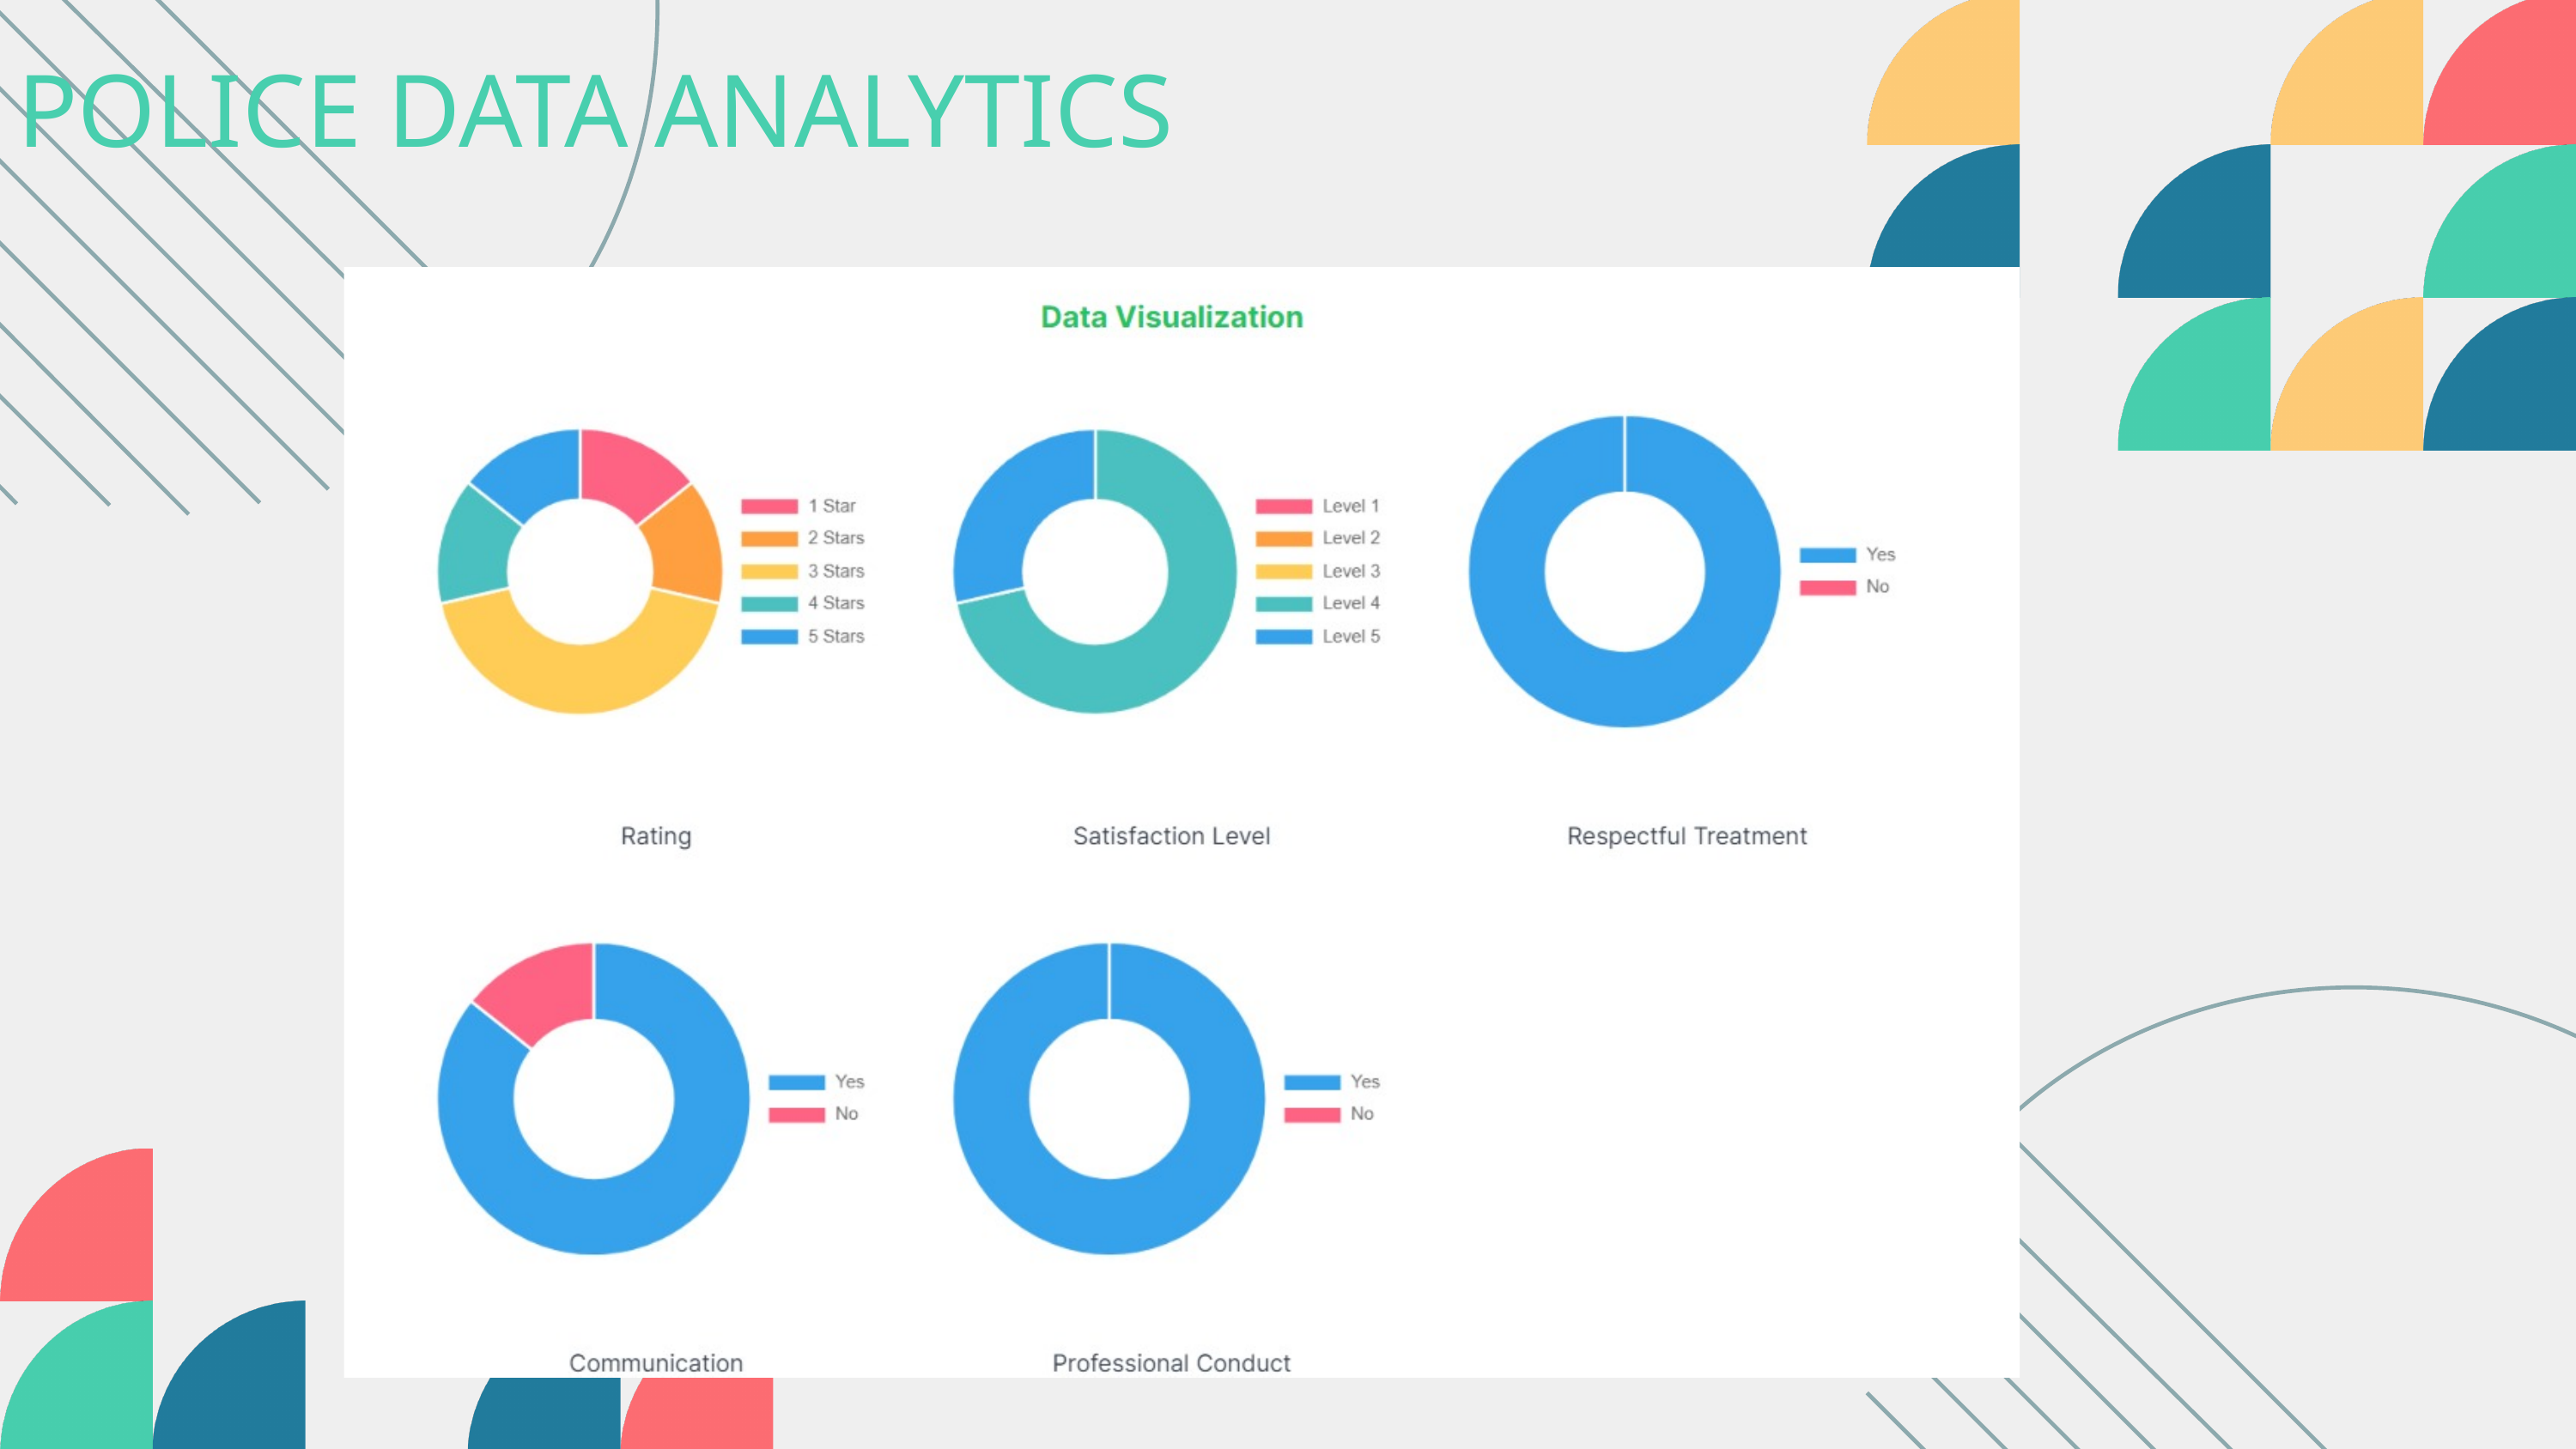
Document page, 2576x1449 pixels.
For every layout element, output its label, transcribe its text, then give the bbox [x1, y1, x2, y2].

text_box [343, 267, 2020, 1378]
text_box [1867, 0, 2020, 144]
text_box [467, 1378, 620, 1449]
text_box [620, 1378, 774, 1449]
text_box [0, 0, 851, 67]
text_box [2270, 0, 2424, 145]
text_box [0, 1300, 152, 1449]
text_box POLICE DATA ANALYTICS [16, 68, 1965, 168]
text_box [2025, 1066, 2576, 1449]
text_box [2423, 144, 2576, 297]
text_box [1867, 144, 2020, 267]
text_box [2117, 144, 2271, 297]
text_box [0, 1149, 153, 1300]
text_box [2424, 297, 2576, 451]
text_box [152, 1300, 306, 1449]
text_box [2424, 0, 2576, 144]
text_box [2271, 297, 2424, 451]
text_box [2117, 297, 2271, 451]
